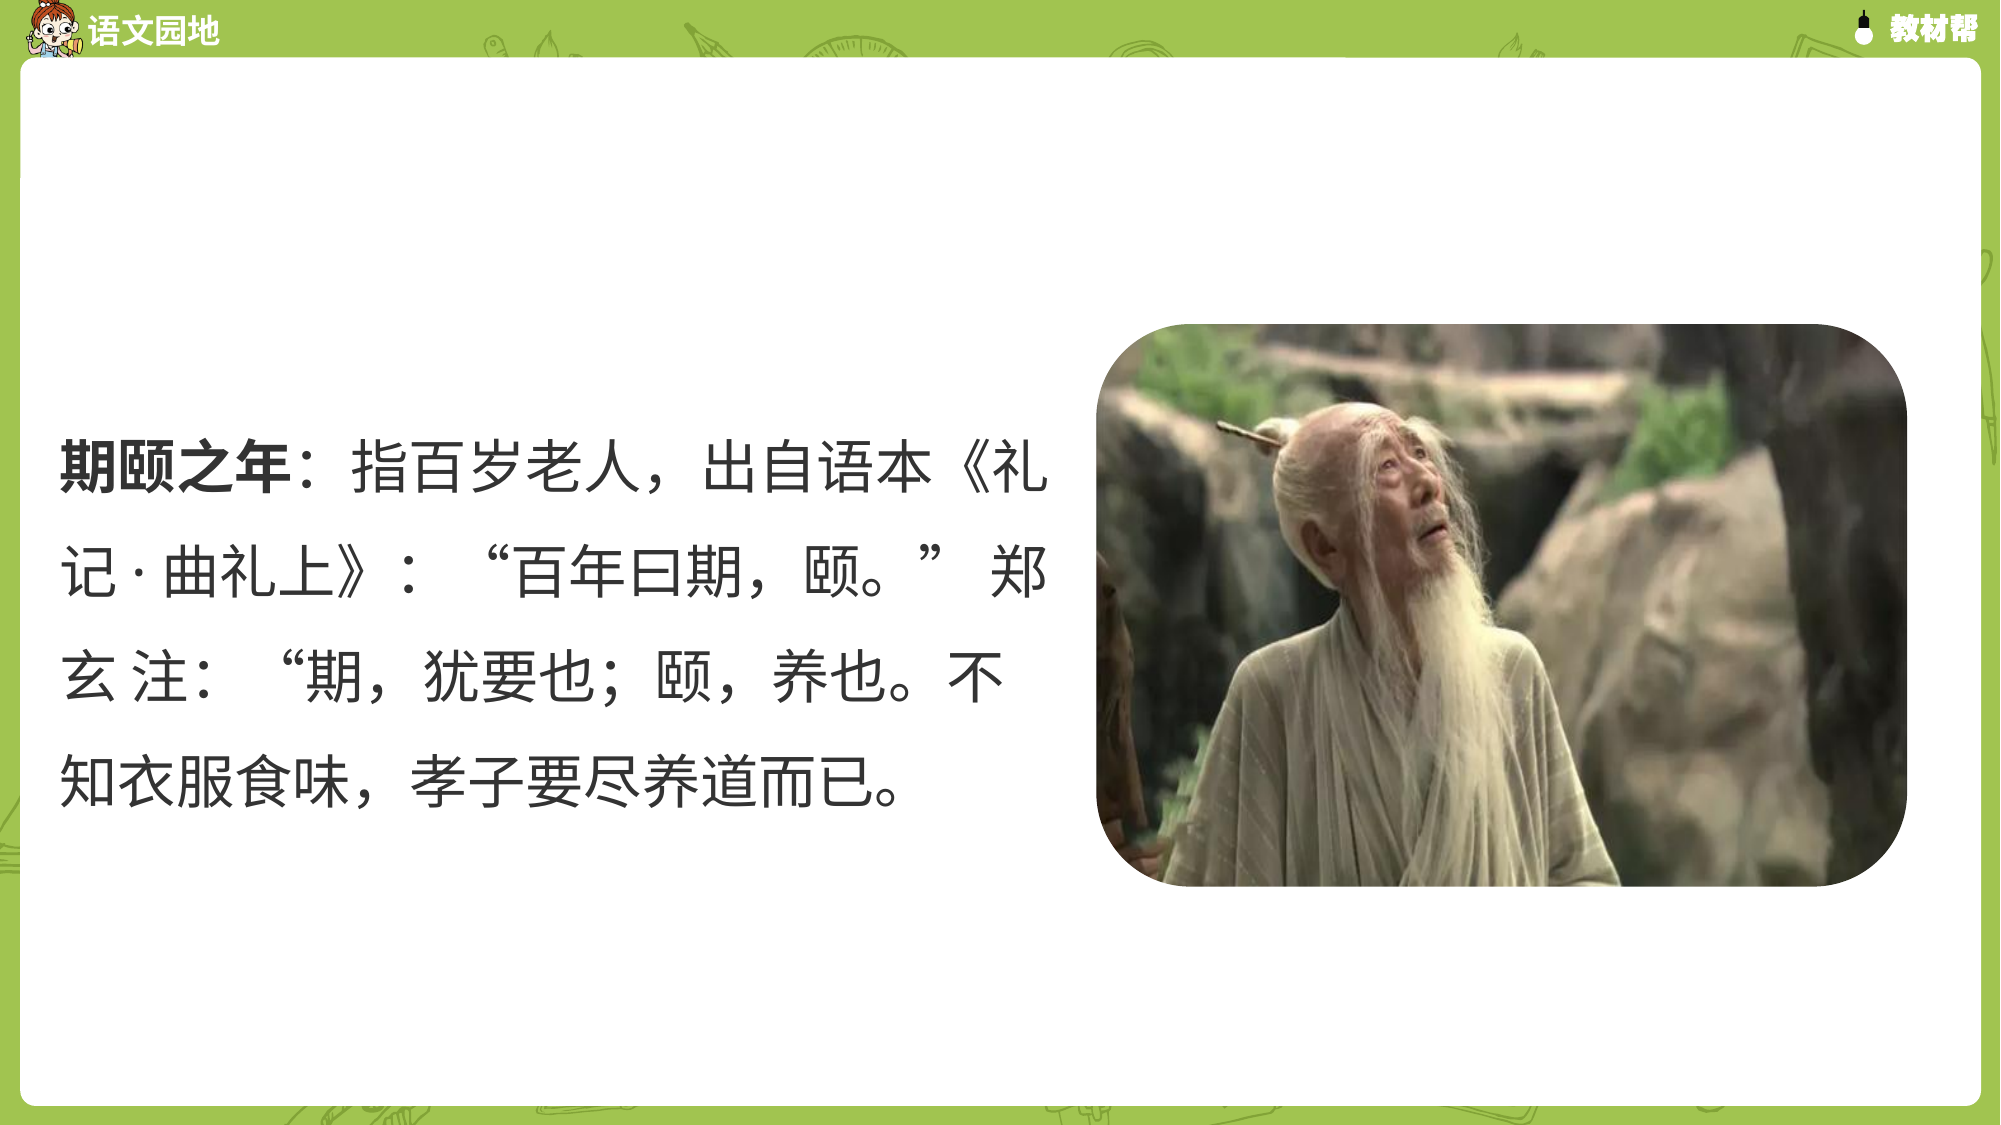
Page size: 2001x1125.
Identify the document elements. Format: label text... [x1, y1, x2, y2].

picture [26, 0, 88, 60]
text_box 期颐之年：指百岁老人，出自语本《礼记·曲礼上》：“百年曰期，颐。” 郑玄 注：“期，犹要也；颐，养也。不知衣服食味，孝子要尽养道而已。 [44, 387, 1075, 823]
picture [1096, 324, 1908, 887]
